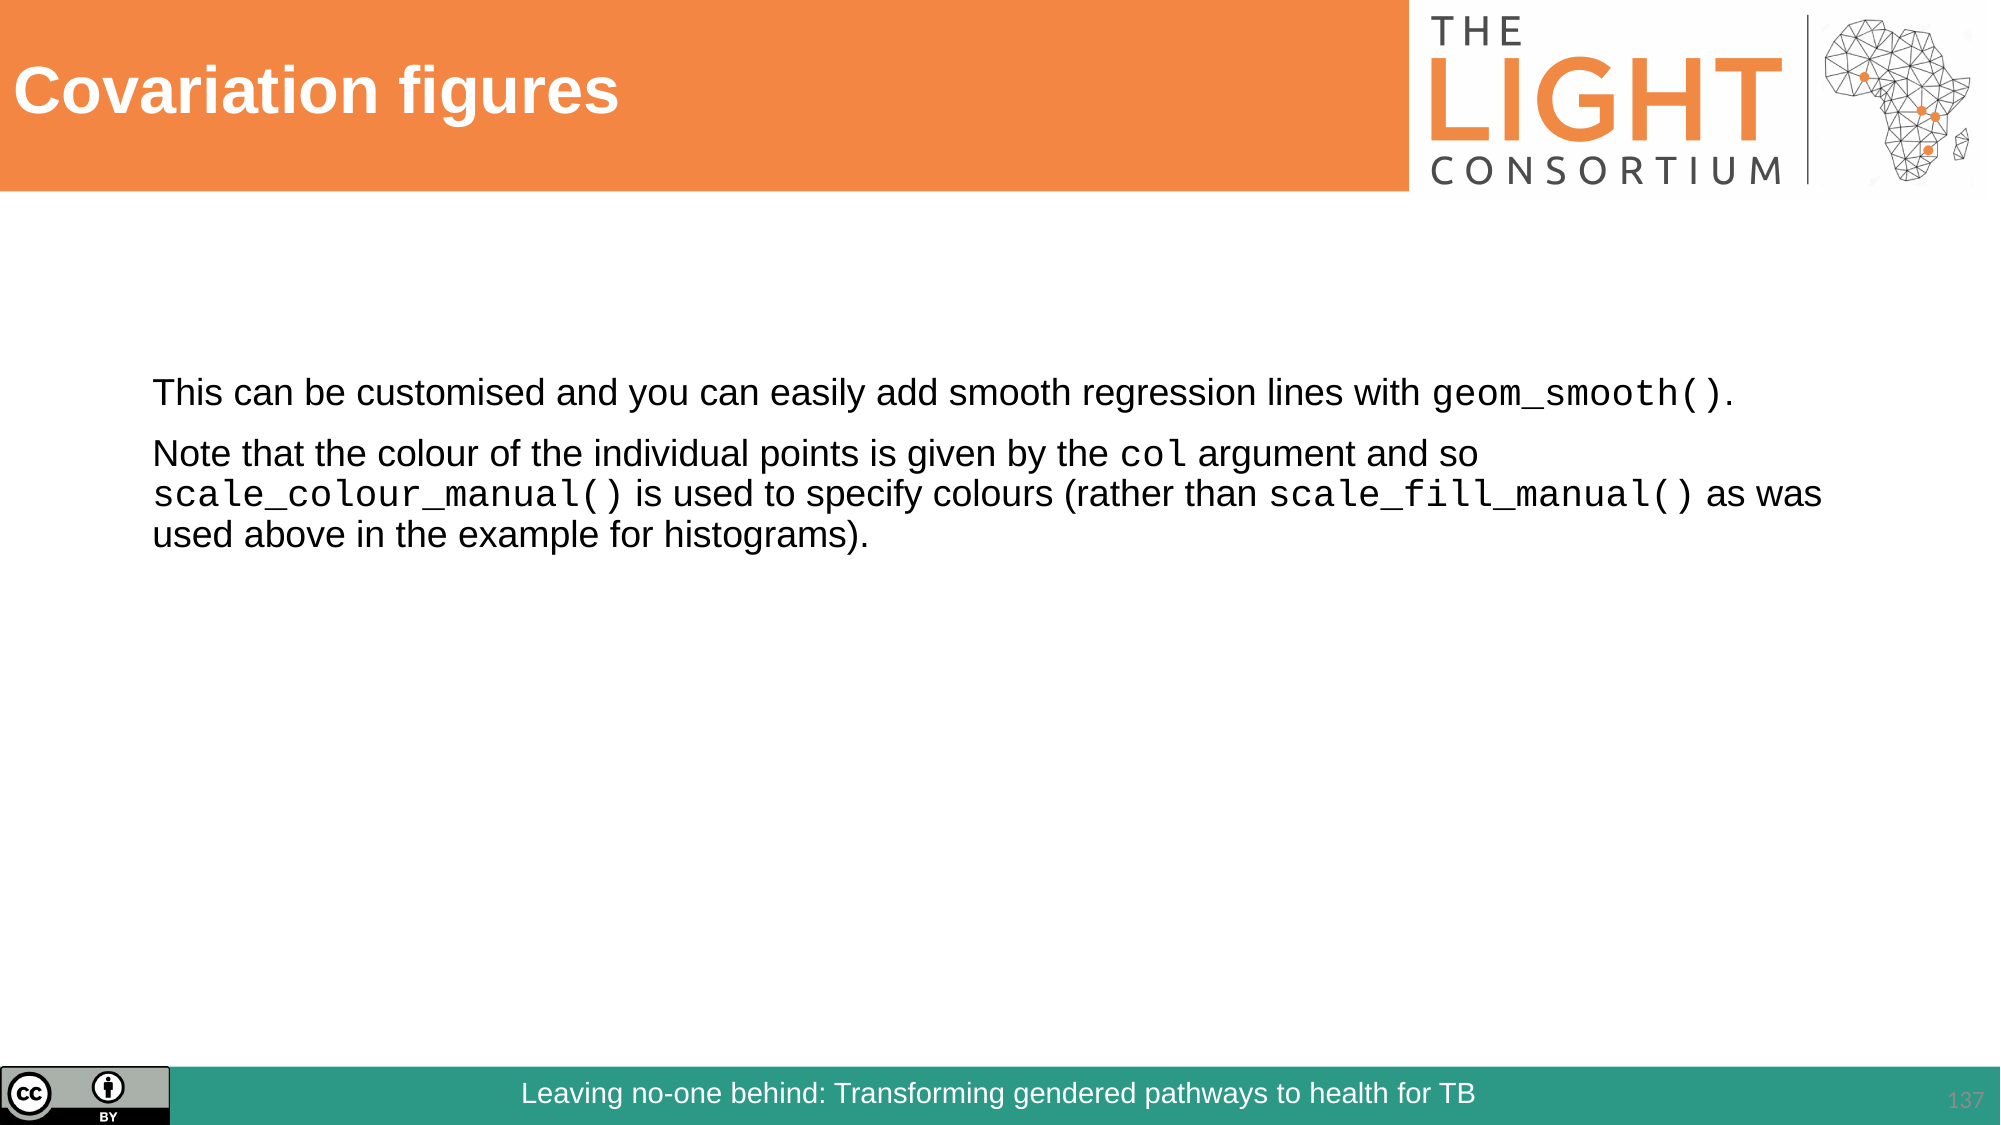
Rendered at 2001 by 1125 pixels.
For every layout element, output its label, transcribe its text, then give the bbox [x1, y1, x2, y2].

title Covariation figures [0, 0, 1410, 192]
picture [0, 1066, 170, 1125]
slide_number ‹#› [1550, 1073, 2000, 1125]
picture [1409, 0, 1989, 201]
